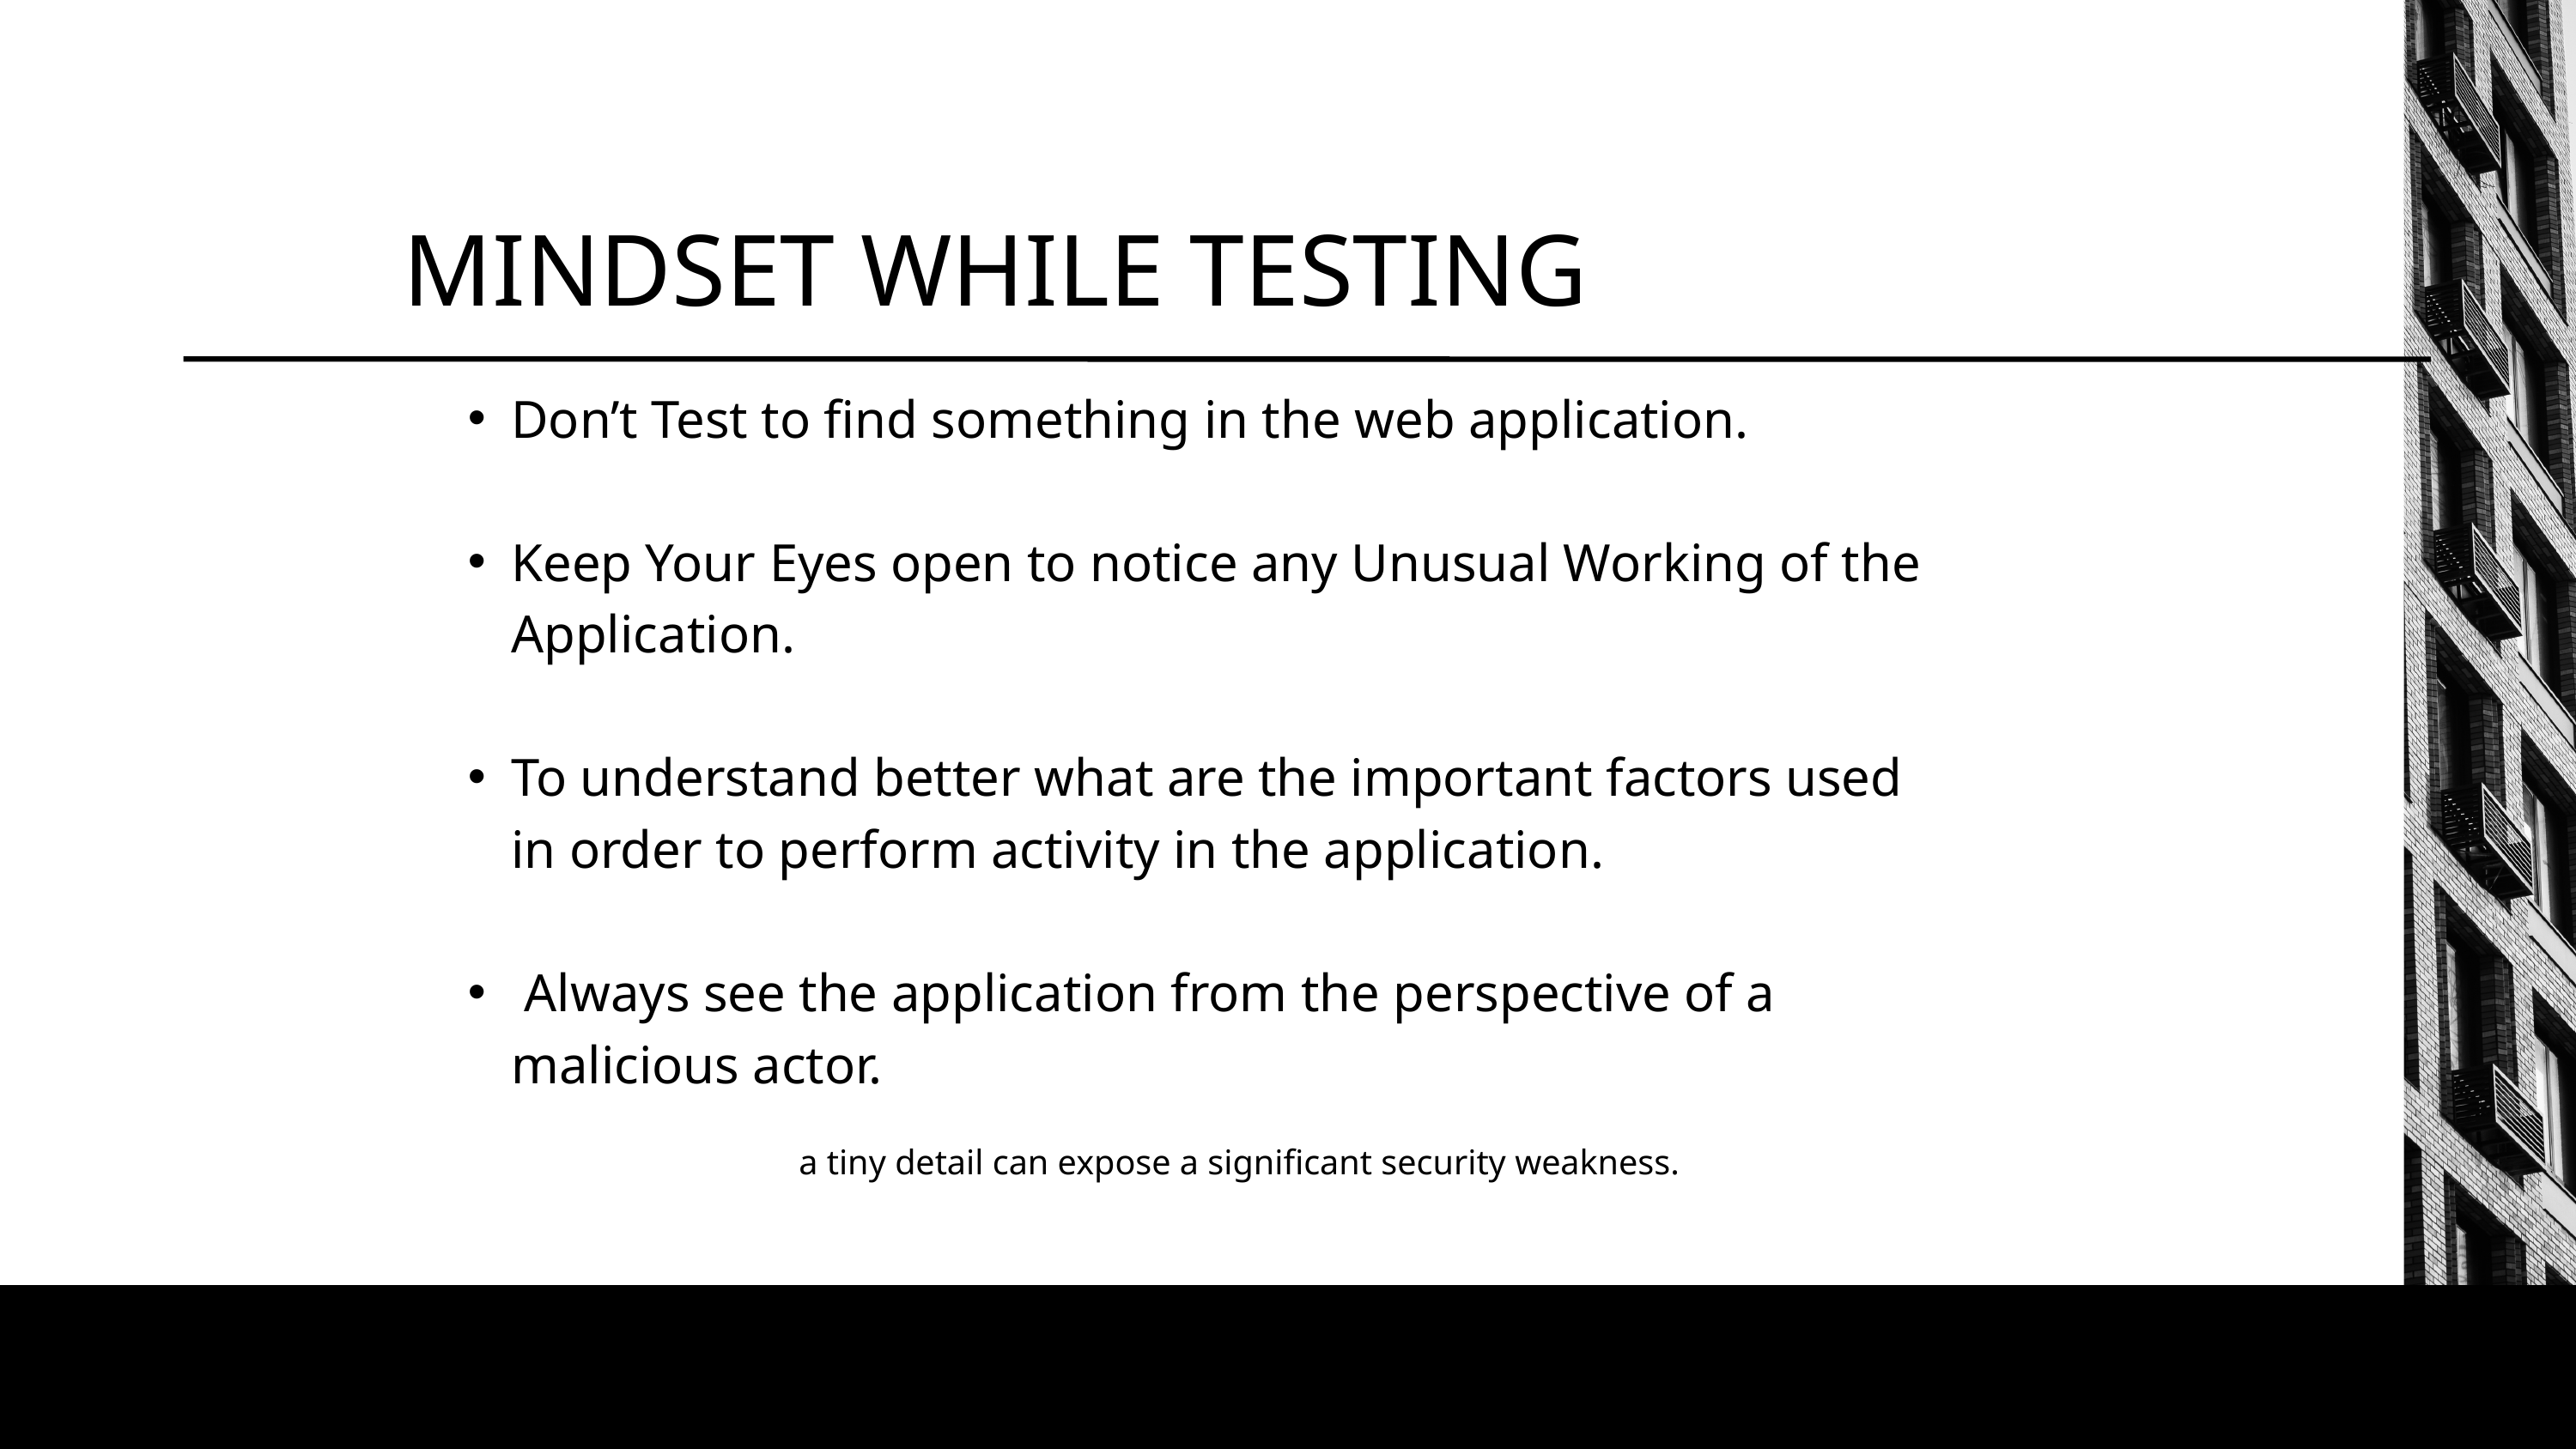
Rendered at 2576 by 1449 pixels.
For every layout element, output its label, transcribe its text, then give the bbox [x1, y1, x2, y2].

text_box Don’t Test to find something in the web application. Keep Your Eyes open to notice any Unusual Working of the Application. To understand better what are the important factors used in order to perform activity in the application. Always see the application from the perspective of a malicious actor. [423, 376, 1943, 1094]
text_box a tiny detail can expose a significant security weakness. [403, 1134, 2076, 1182]
text_box MINDSET WHILE TESTING [403, 200, 2173, 326]
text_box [0, 1284, 2576, 1449]
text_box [2403, 0, 2576, 1285]
